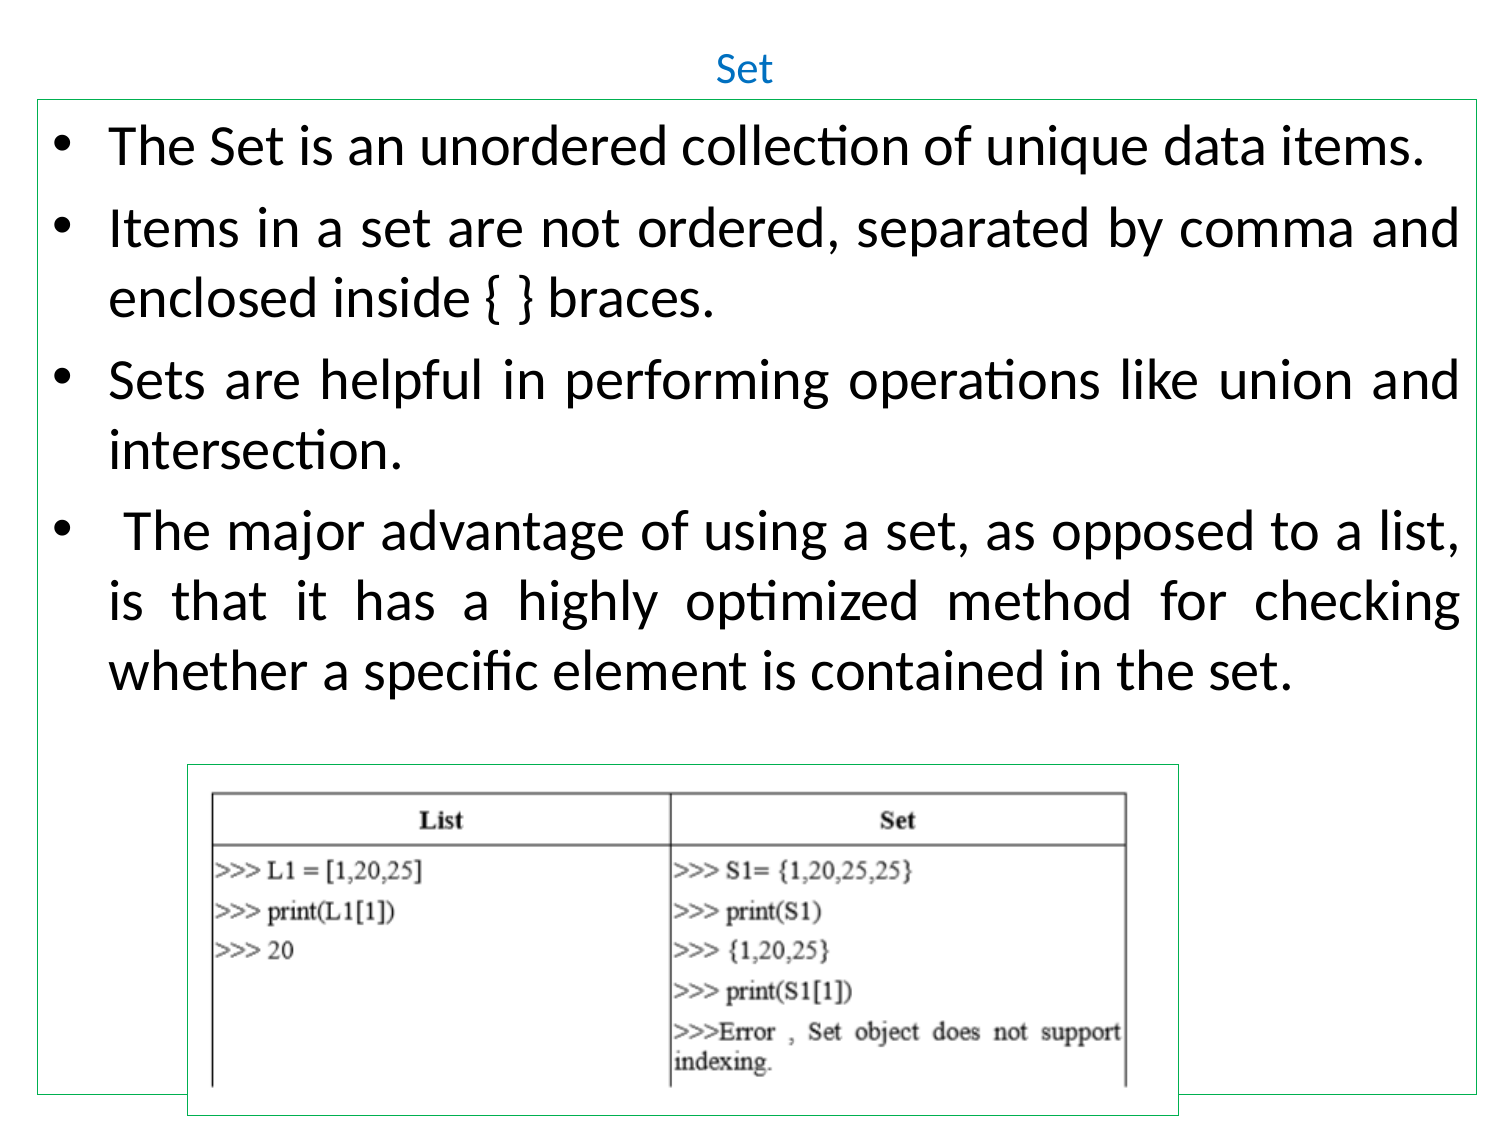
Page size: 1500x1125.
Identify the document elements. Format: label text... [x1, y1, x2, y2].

title Set [75, 30, 1425, 99]
list The Set is an unordered collection of unique data items. Items in a set are not ordered, separated by comma and enclosed inside { } braces. Sets are helpful in performing operations like union and intersection. The major advantage of using a set, as opposed to a list, is that it has a highly optimized method for checking whether a specific element is contained in the set. [37, 99, 1477, 1095]
picture [187, 763, 1179, 1116]
